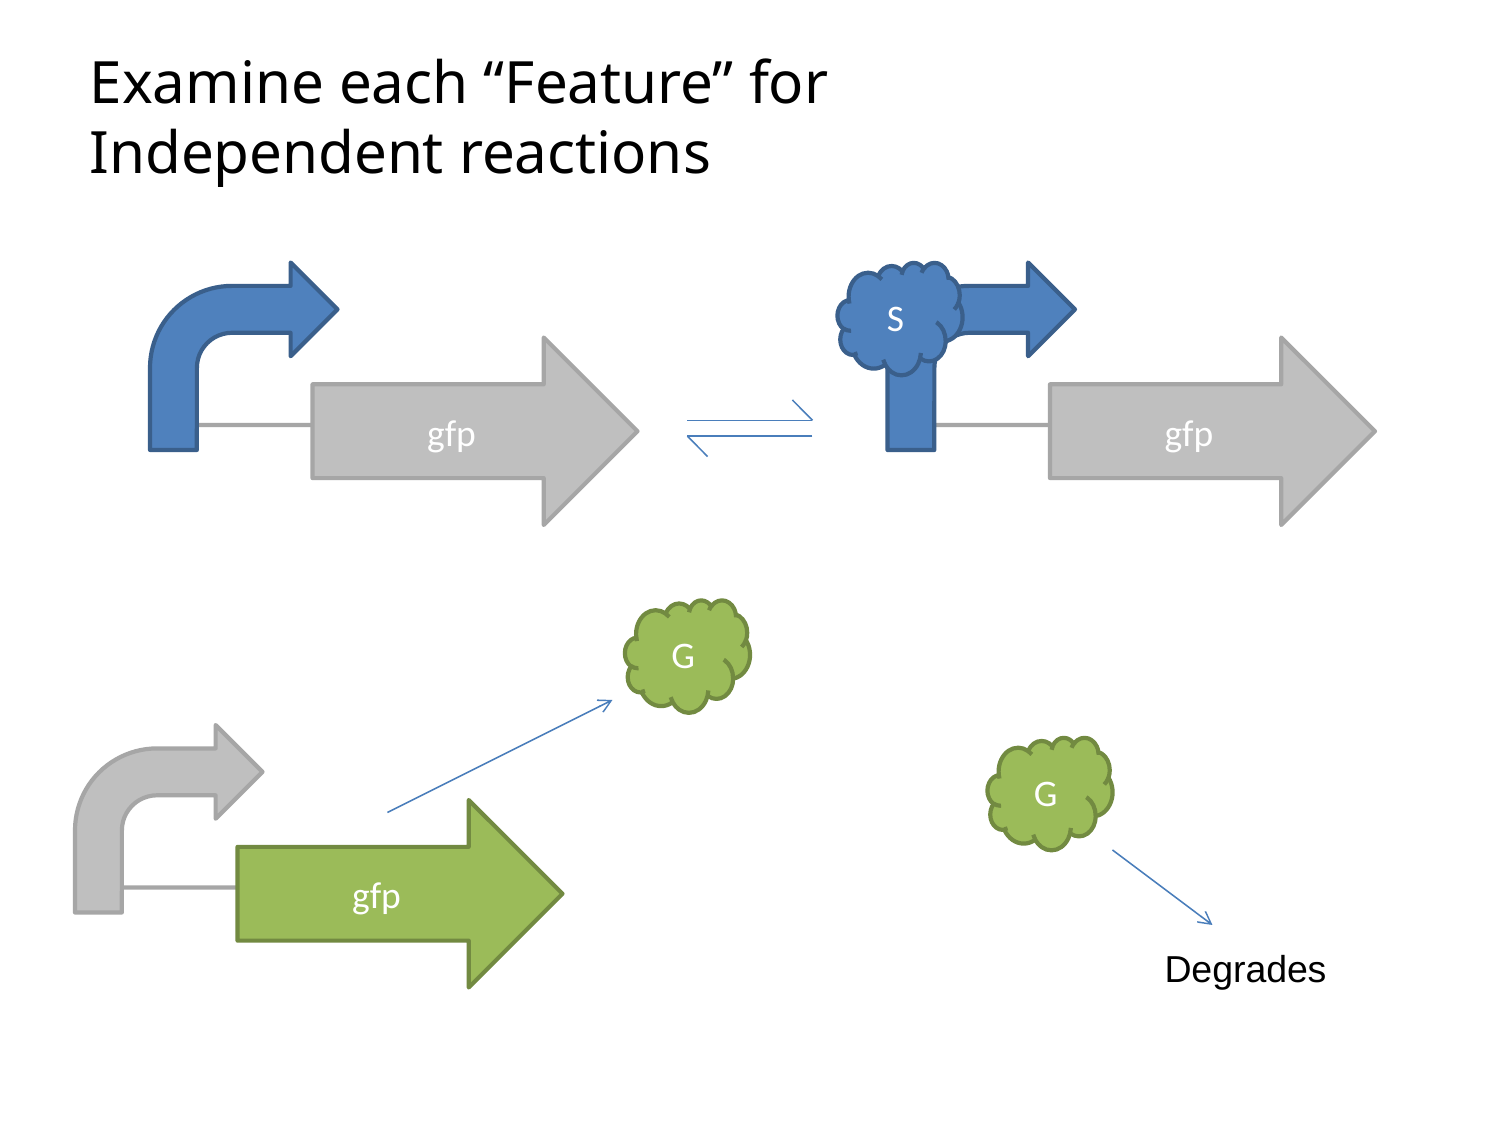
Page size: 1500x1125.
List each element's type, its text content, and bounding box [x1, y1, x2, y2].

text_box Degrades [1149, 937, 1438, 998]
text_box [387, 699, 613, 813]
text_box [72, 723, 265, 915]
text_box G [622, 598, 753, 715]
text_box gfp [310, 335, 640, 527]
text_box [1112, 849, 1213, 926]
text_box G [985, 735, 1115, 853]
text_box [958, 260, 1078, 359]
text_box S [835, 260, 965, 378]
text_box [147, 260, 340, 453]
text_box Examine each “Feature” for Independent reactions [74, 37, 1488, 193]
text_box gfp [1047, 335, 1378, 527]
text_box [687, 399, 813, 457]
text_box gfp [235, 822, 565, 990]
text_box [885, 362, 938, 453]
